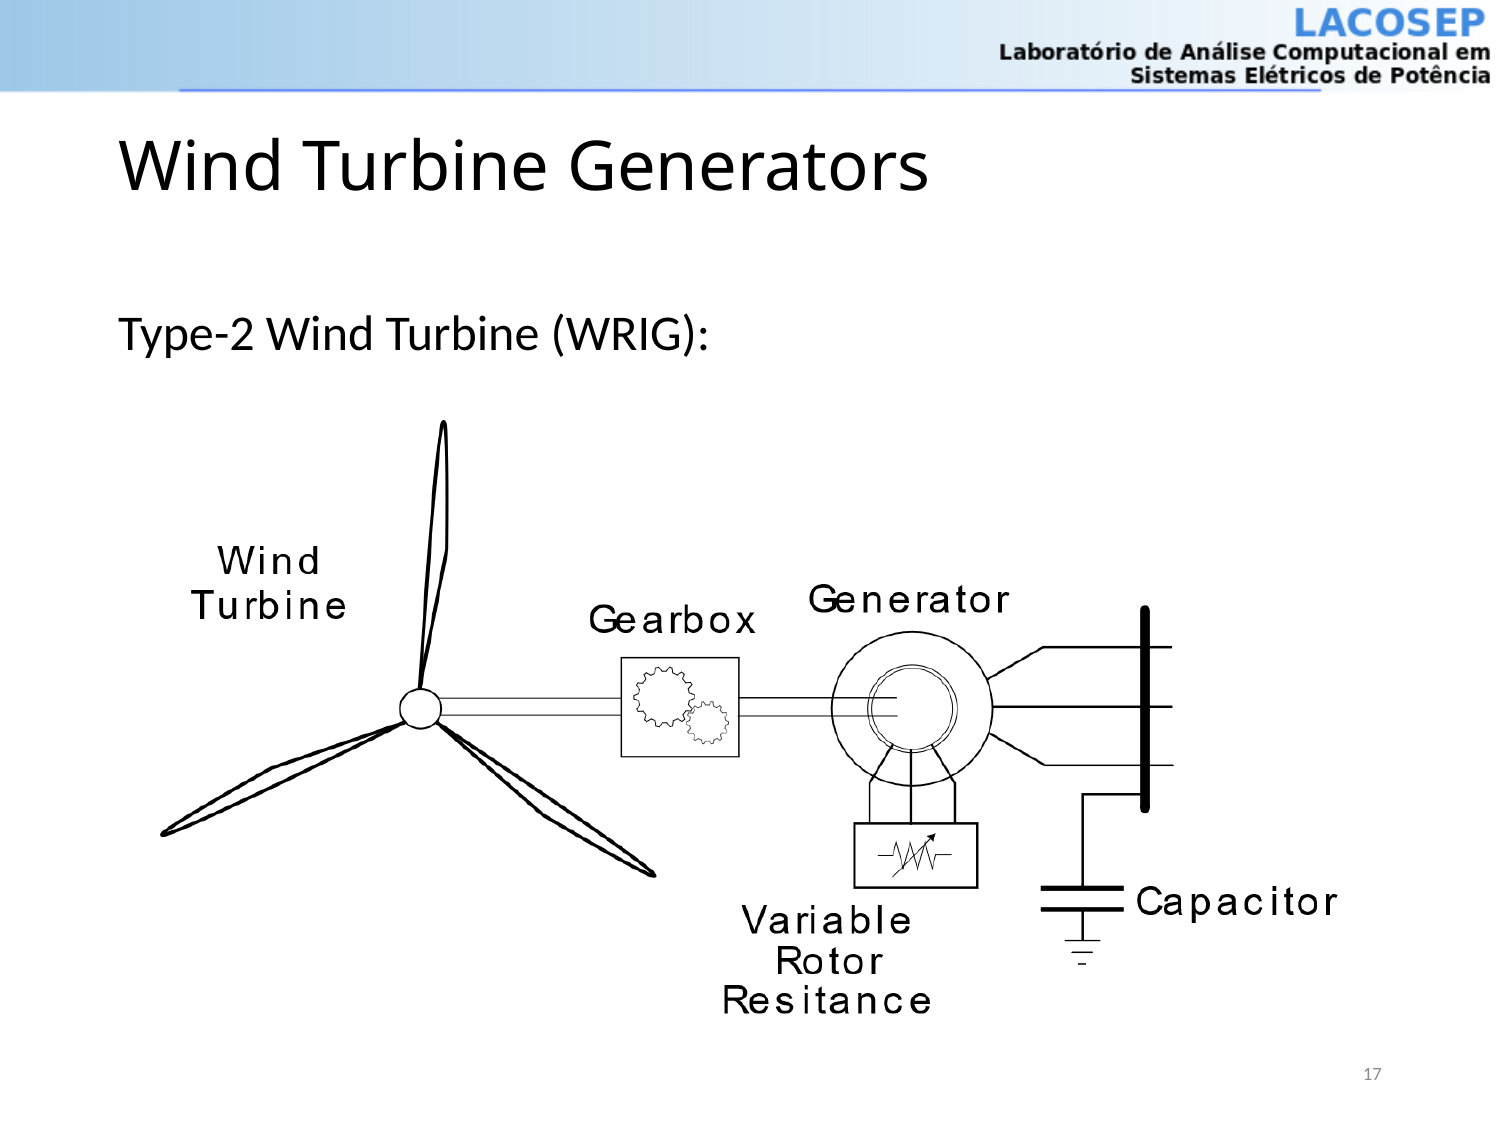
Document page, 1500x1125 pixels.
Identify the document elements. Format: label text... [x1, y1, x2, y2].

picture [0, 0, 1500, 1125]
title Wind Turbine Generators [103, 59, 1397, 278]
slide_number 17 [1059, 1042, 1397, 1103]
list Type-2 Wind Turbine (WRIG): [103, 299, 1397, 1014]
